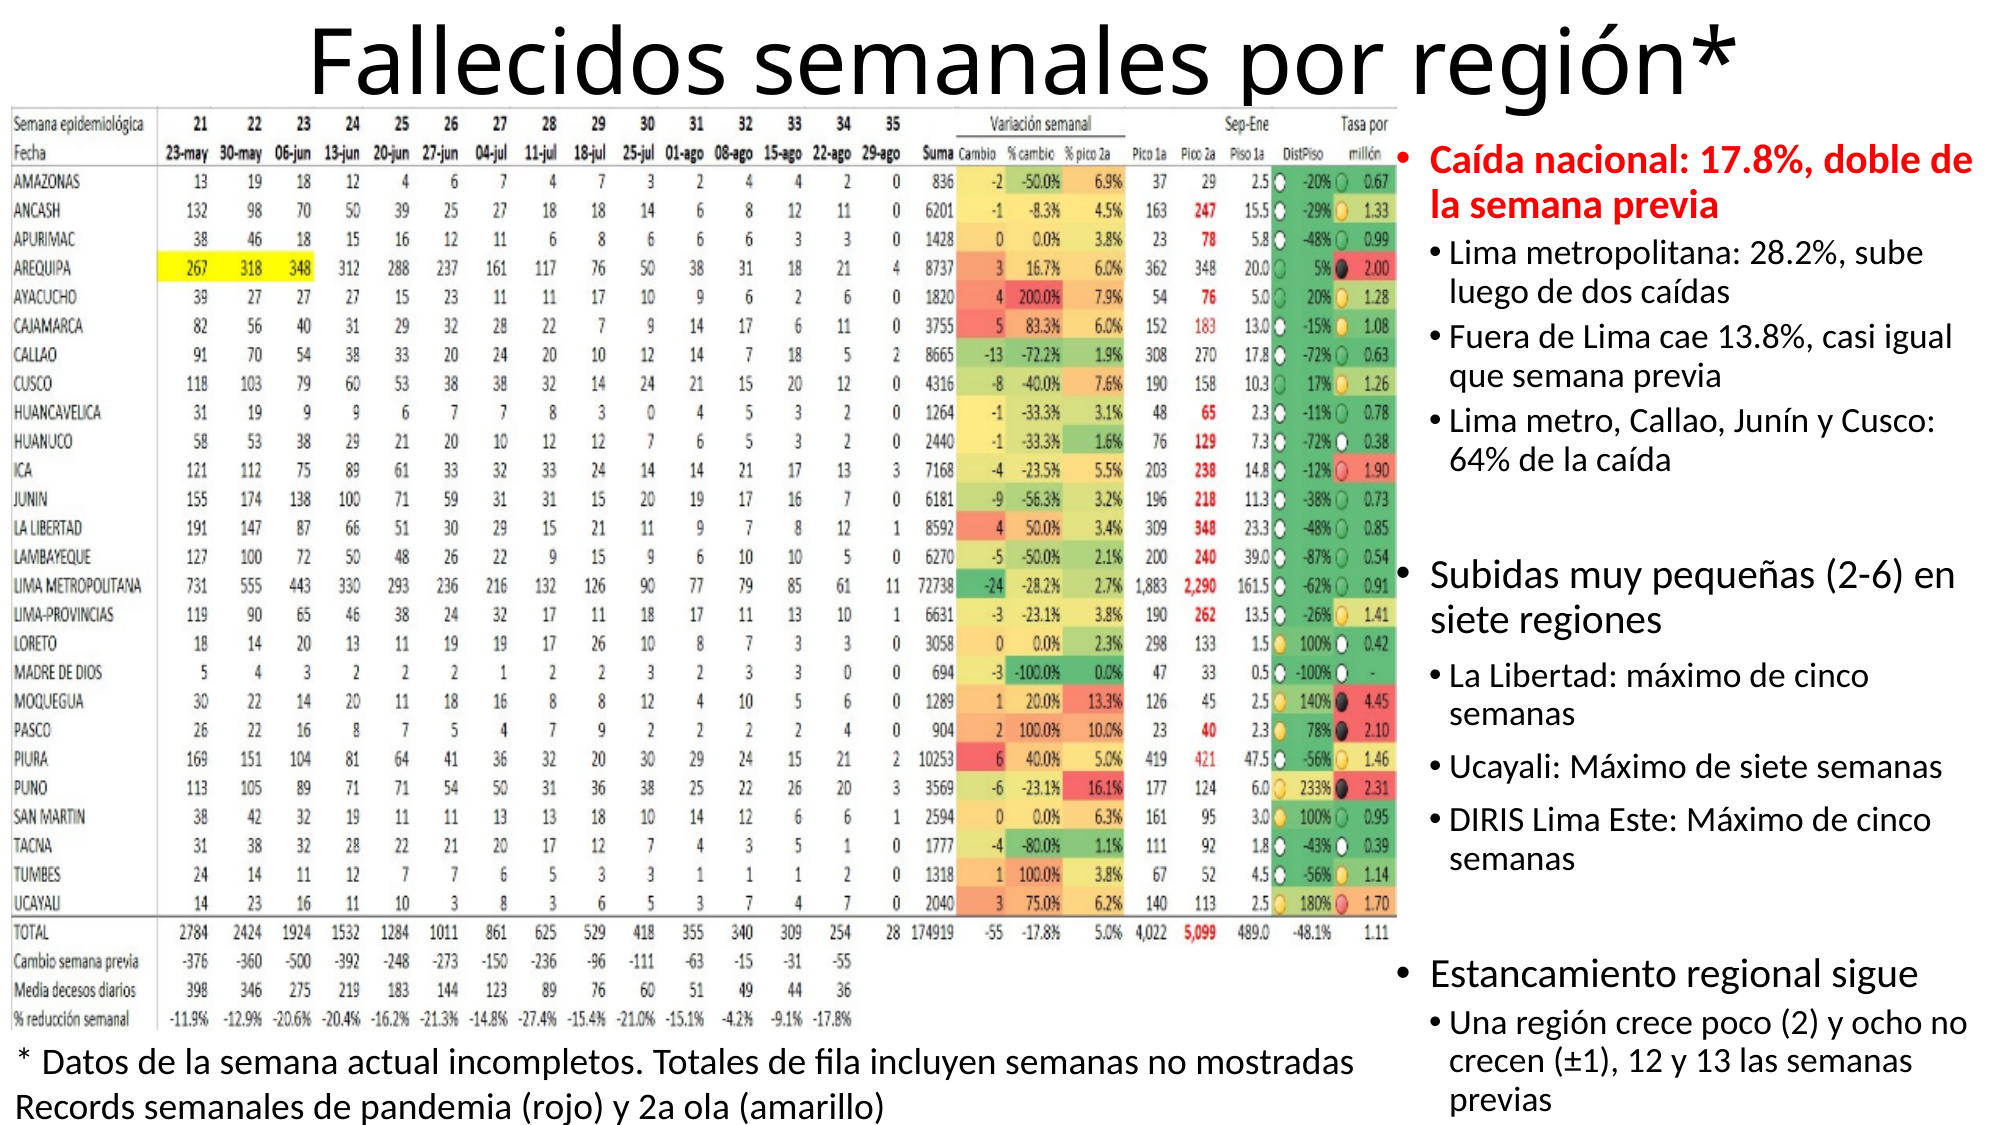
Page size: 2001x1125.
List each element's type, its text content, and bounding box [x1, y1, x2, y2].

text_box Caída nacional: 17.8%, doble de la semana previa Lima metropolitana: 28.2%, sube luego de dos caídas Fuera de Lima cae 13.8%, casi igual que semana previa Lima metro, Callao, Junín y Cusco: 64% de la caída Subidas muy pequeñas (2-6) en siete regiones La Libertad: máximo de cinco semanas Ucayali: Máximo de siete semanas DIRIS Lima Este: Máximo de cinco semanas Estancamiento regional sigue Una región crece poco (2) y ocho no crecen (±1), 12 y 13 las semanas previas [1380, 130, 2000, 1125]
text_box * Datos de la semana actual incompletos. Totales de fila incluyen semanas no mostradas Records semanales de pandemia (rojo) y 2a ola (amarillo) [0, 1029, 1380, 1125]
title Fallecidos semanales por región* [161, 0, 1887, 130]
picture [11, 106, 1397, 1030]
